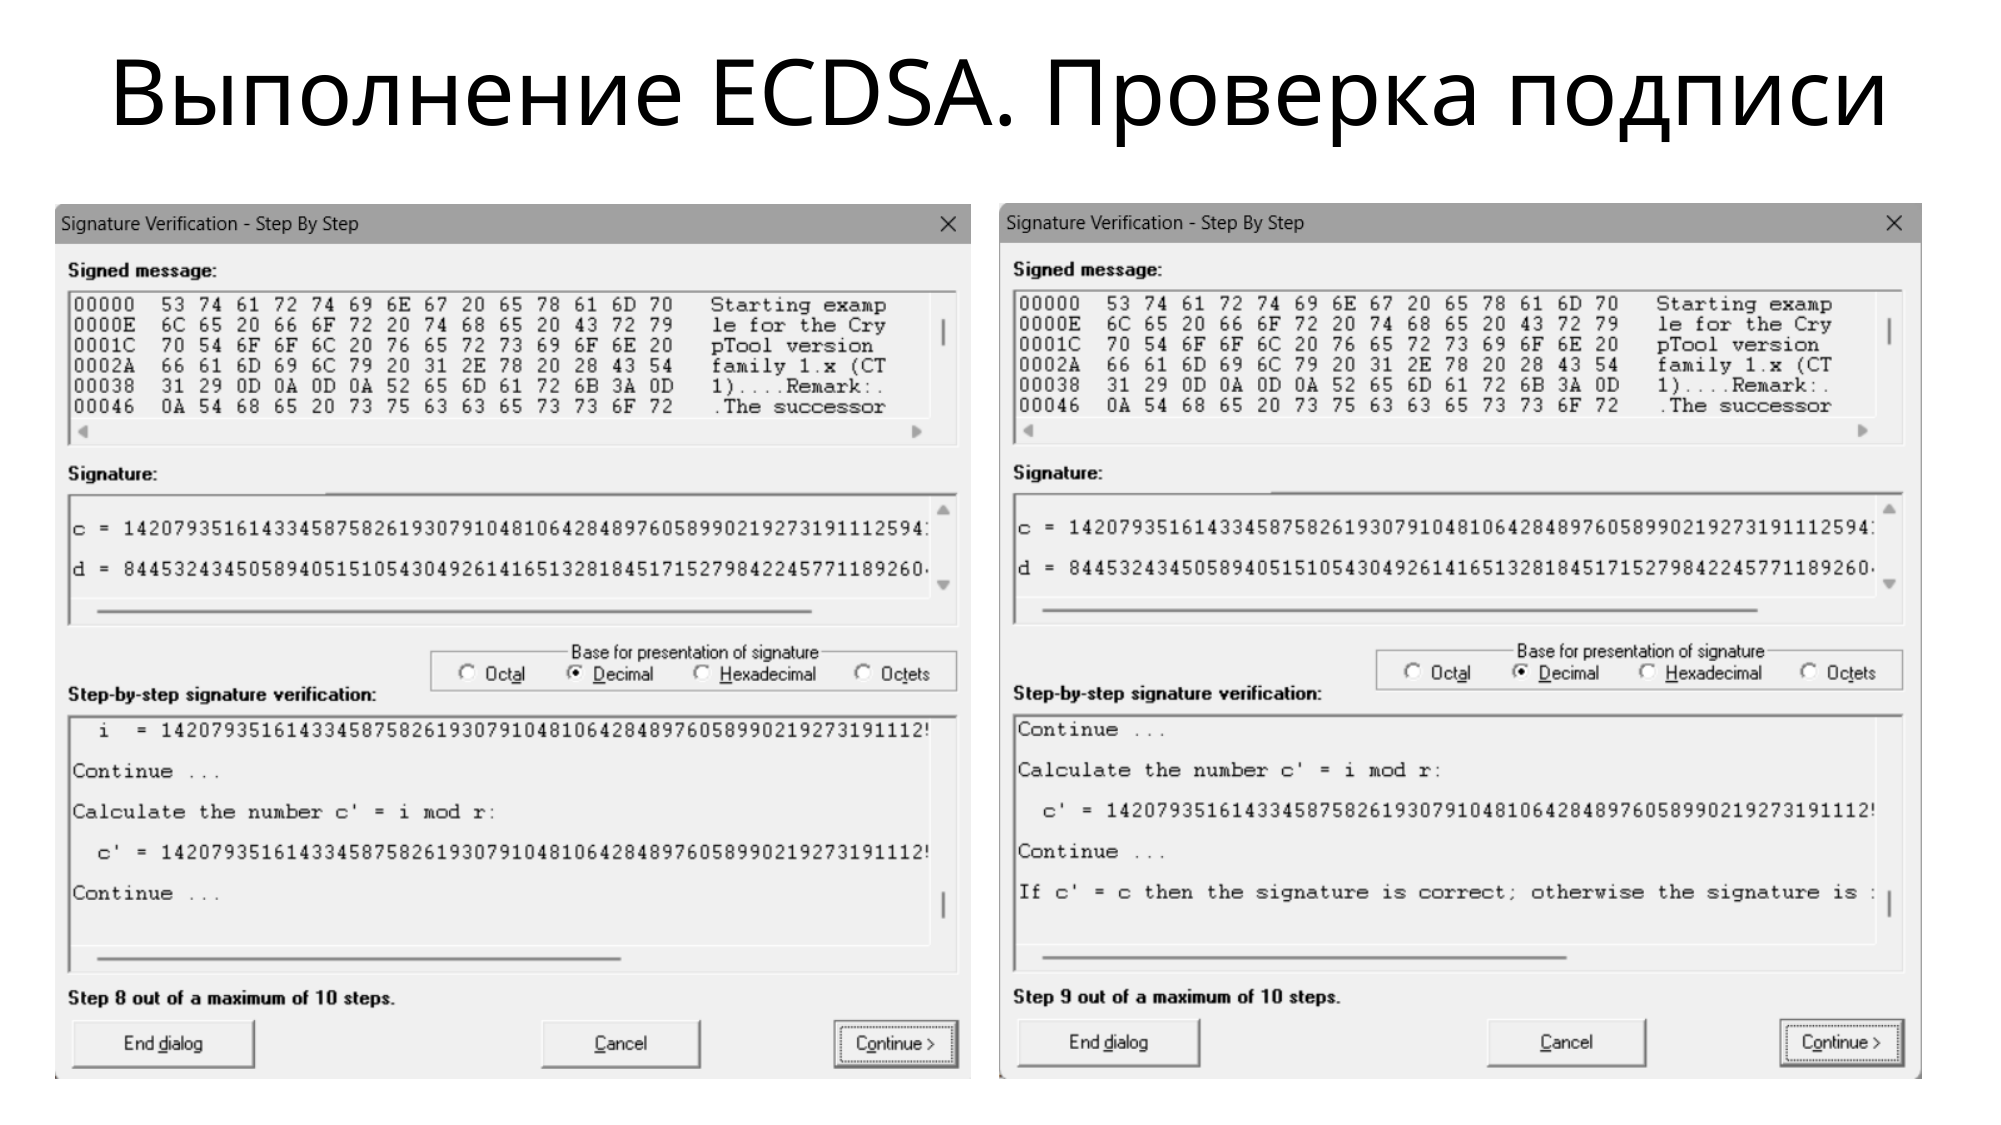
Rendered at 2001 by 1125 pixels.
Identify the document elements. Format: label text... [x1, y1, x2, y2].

picture [55, 204, 971, 1079]
picture [999, 203, 1922, 1079]
title Выполнение ECDSA. Проверка подписи [0, 23, 2000, 168]
